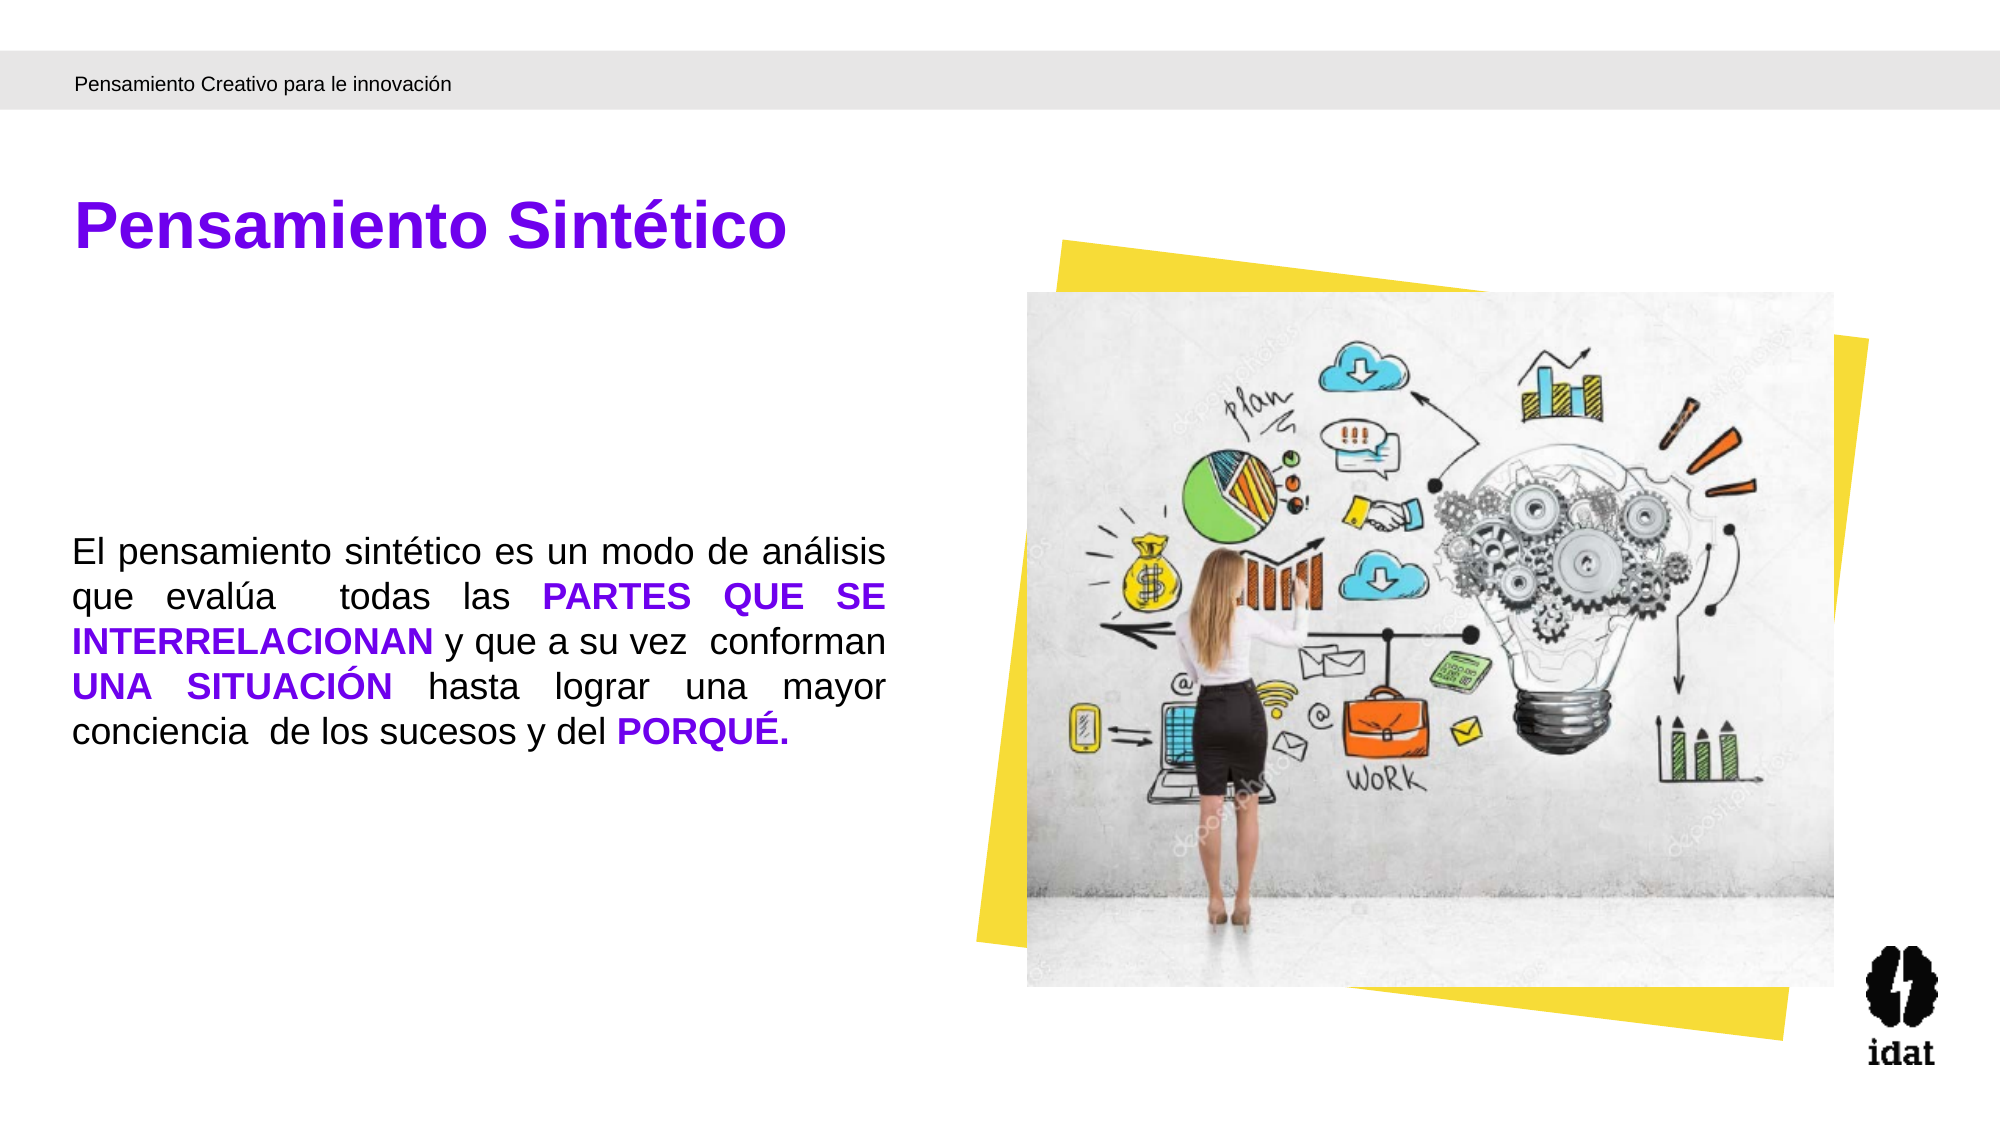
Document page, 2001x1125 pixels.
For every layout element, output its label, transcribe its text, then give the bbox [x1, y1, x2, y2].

text_box [1834, 333, 1871, 633]
text_box [1055, 238, 1498, 292]
list El pensamiento sintético es un modo de análisis que evalúa todas las PARTES QUE SE INTERRELACIONAN y que a su vez conforman UNA SITUACIÓN hasta lograr una mayor conciencia de los sucesos y del PORQUÉ. [71, 292, 887, 987]
text_box [975, 520, 1027, 949]
list Pensamiento Sintético [74, 194, 973, 274]
picture [1027, 292, 1834, 987]
list Pensamiento Creativo para le innovación [74, 58, 690, 106]
picture [1866, 946, 1938, 1065]
text_box [1336, 987, 1791, 1042]
